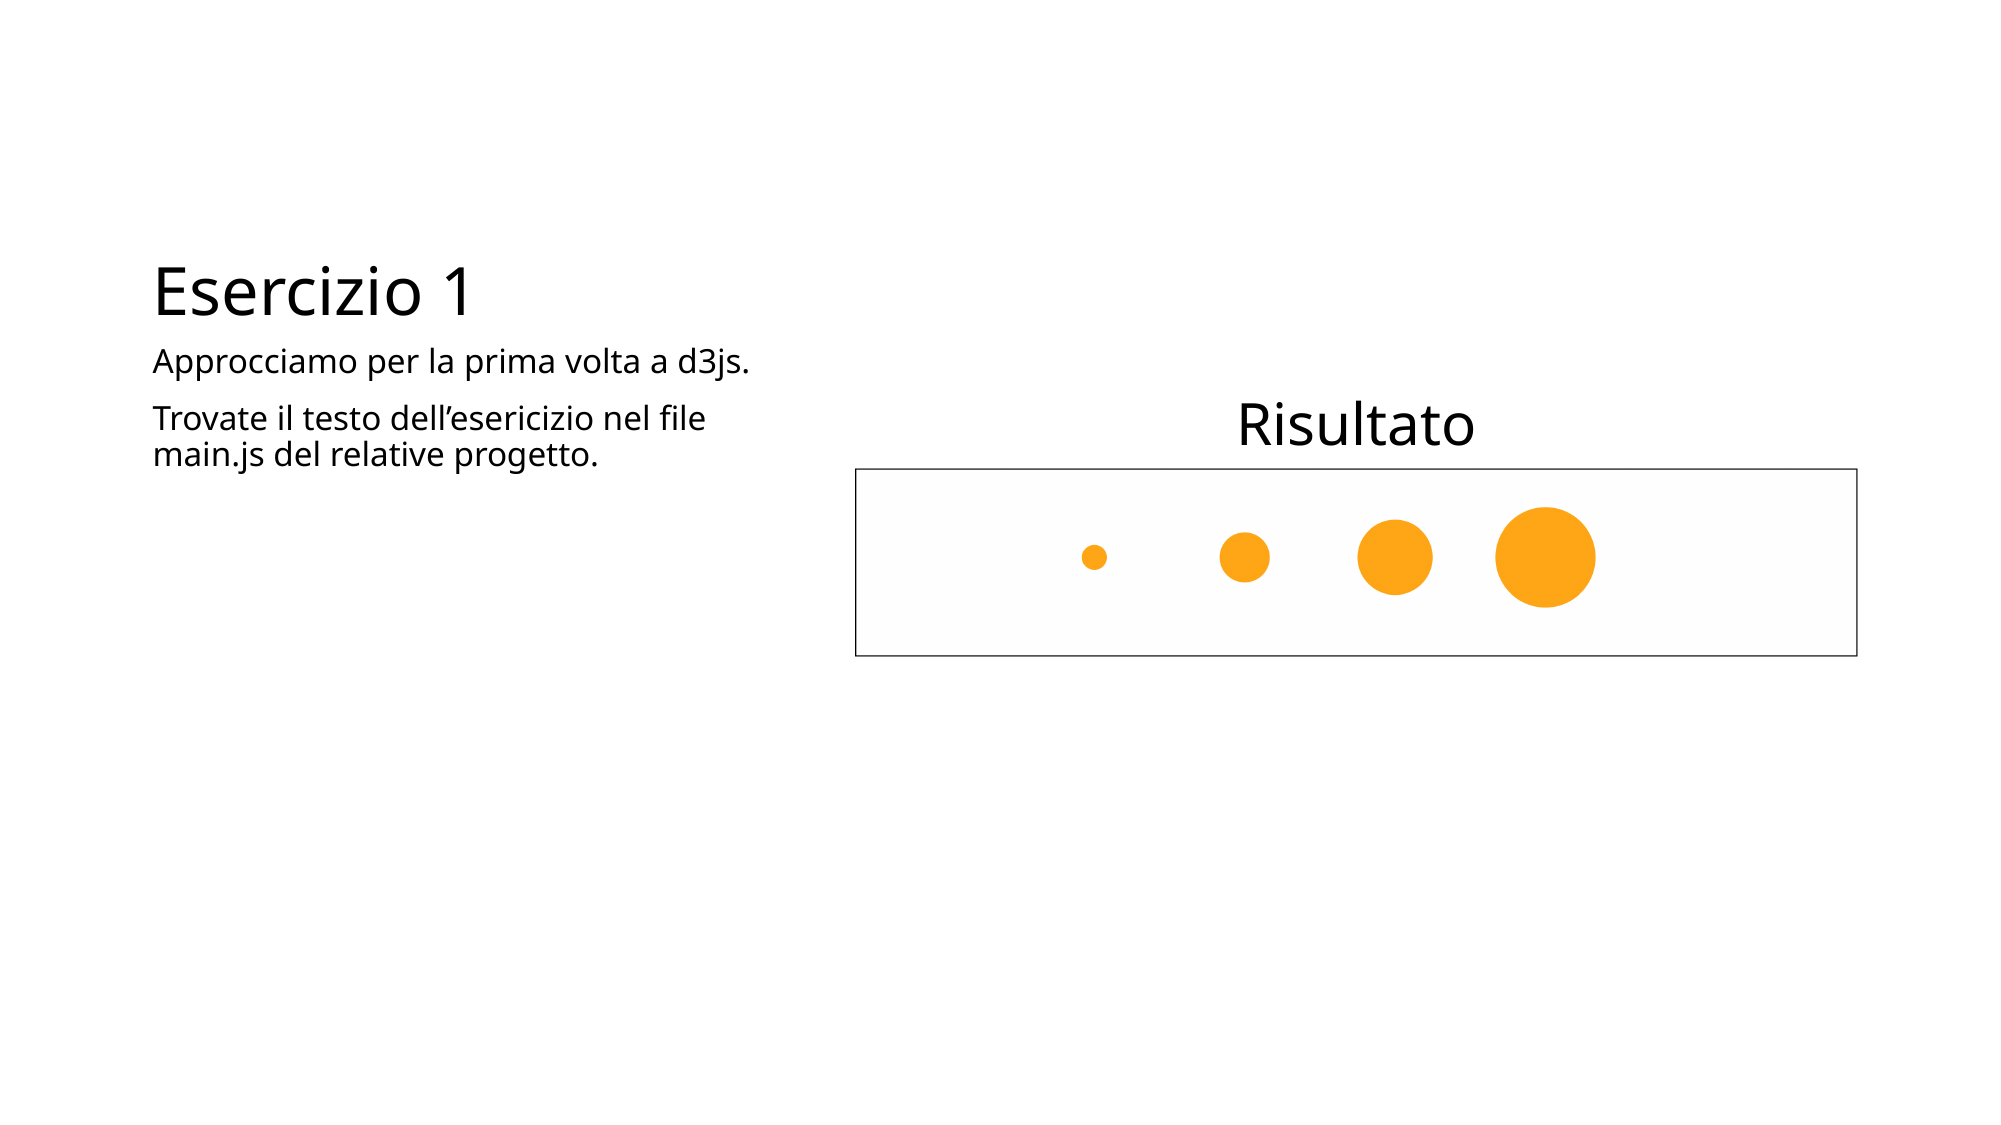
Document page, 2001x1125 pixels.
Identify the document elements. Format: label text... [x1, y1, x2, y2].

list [849, 464, 1864, 659]
text_box Risultato [856, 337, 1857, 464]
title Esercizio 1 [137, 75, 783, 337]
list Approcciamo per la prima volta a d3js. Trovate il testo dell’esericizio nel file main.js del relative progetto. [137, 337, 783, 963]
